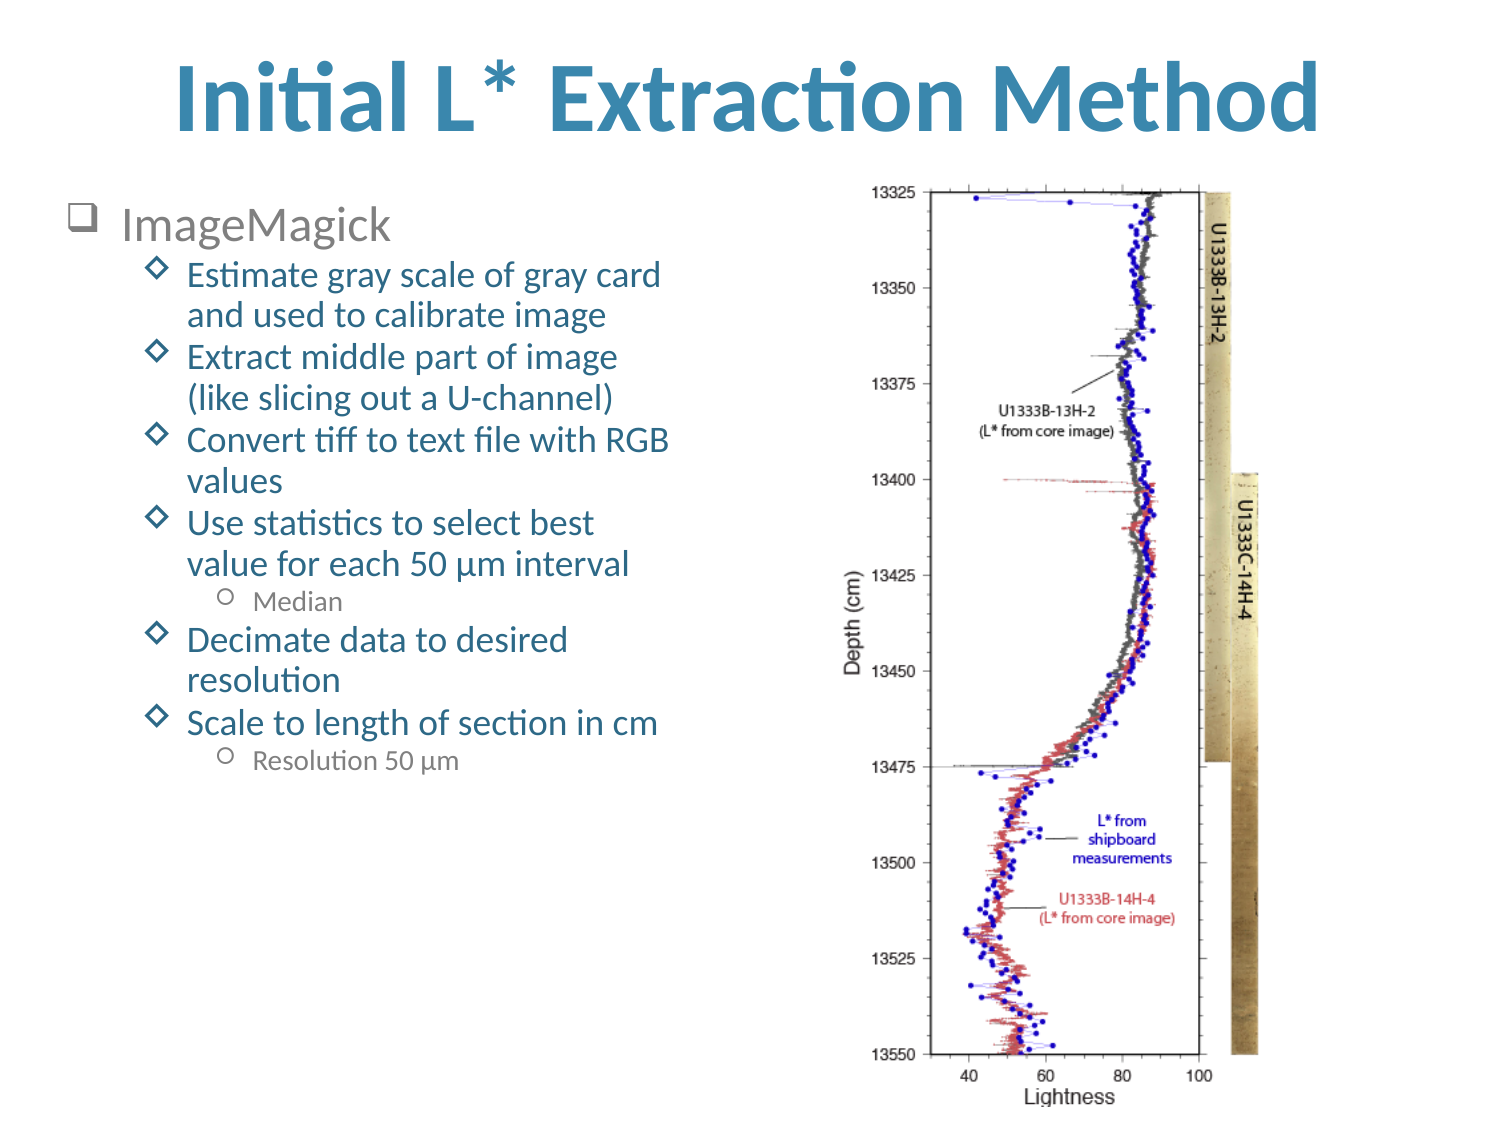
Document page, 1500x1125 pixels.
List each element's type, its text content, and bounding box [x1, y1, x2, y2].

list ImageMagick Estimate gray scale of gray card and used to calibrate image Extract middle part of image (like slicing out a U-channel) Convert tiff to text file with RGB values Use statistics to select best value for each 50 µm interval Median Decimate data to desired resolution Scale to length of section in cm Resolution 50 µm [49, 191, 686, 1070]
picture [806, 177, 1281, 1108]
title Initial L* Extraction Method [49, 38, 1448, 145]
